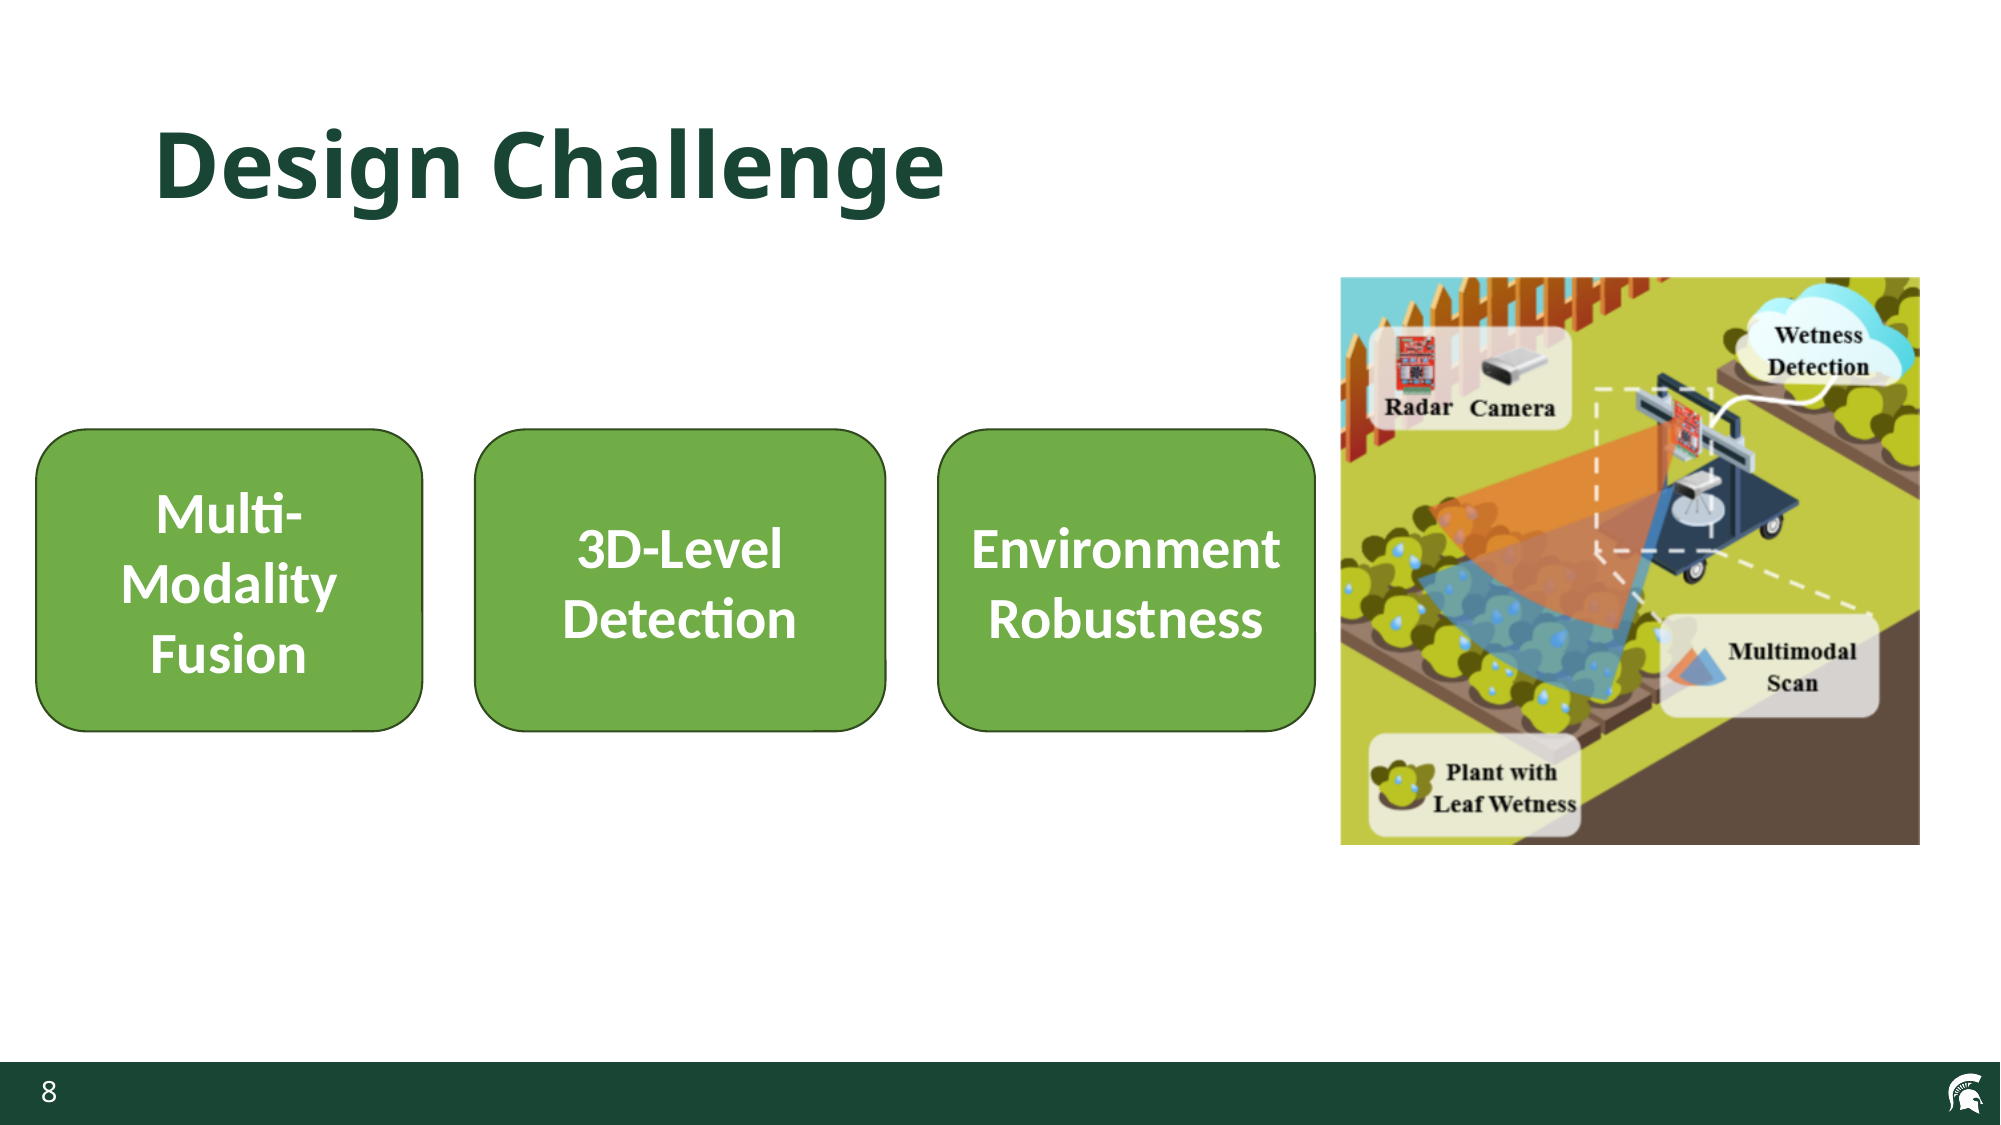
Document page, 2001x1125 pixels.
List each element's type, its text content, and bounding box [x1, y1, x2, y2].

slide_number 8 [0, 1063, 73, 1124]
text_box Multi-Modality Fusion [35, 428, 424, 733]
title Design Challenge [137, 59, 1863, 278]
text_box 3D-Level Detection [473, 428, 887, 733]
picture [1340, 277, 1920, 845]
text_box Environment Robustness [937, 428, 1317, 733]
